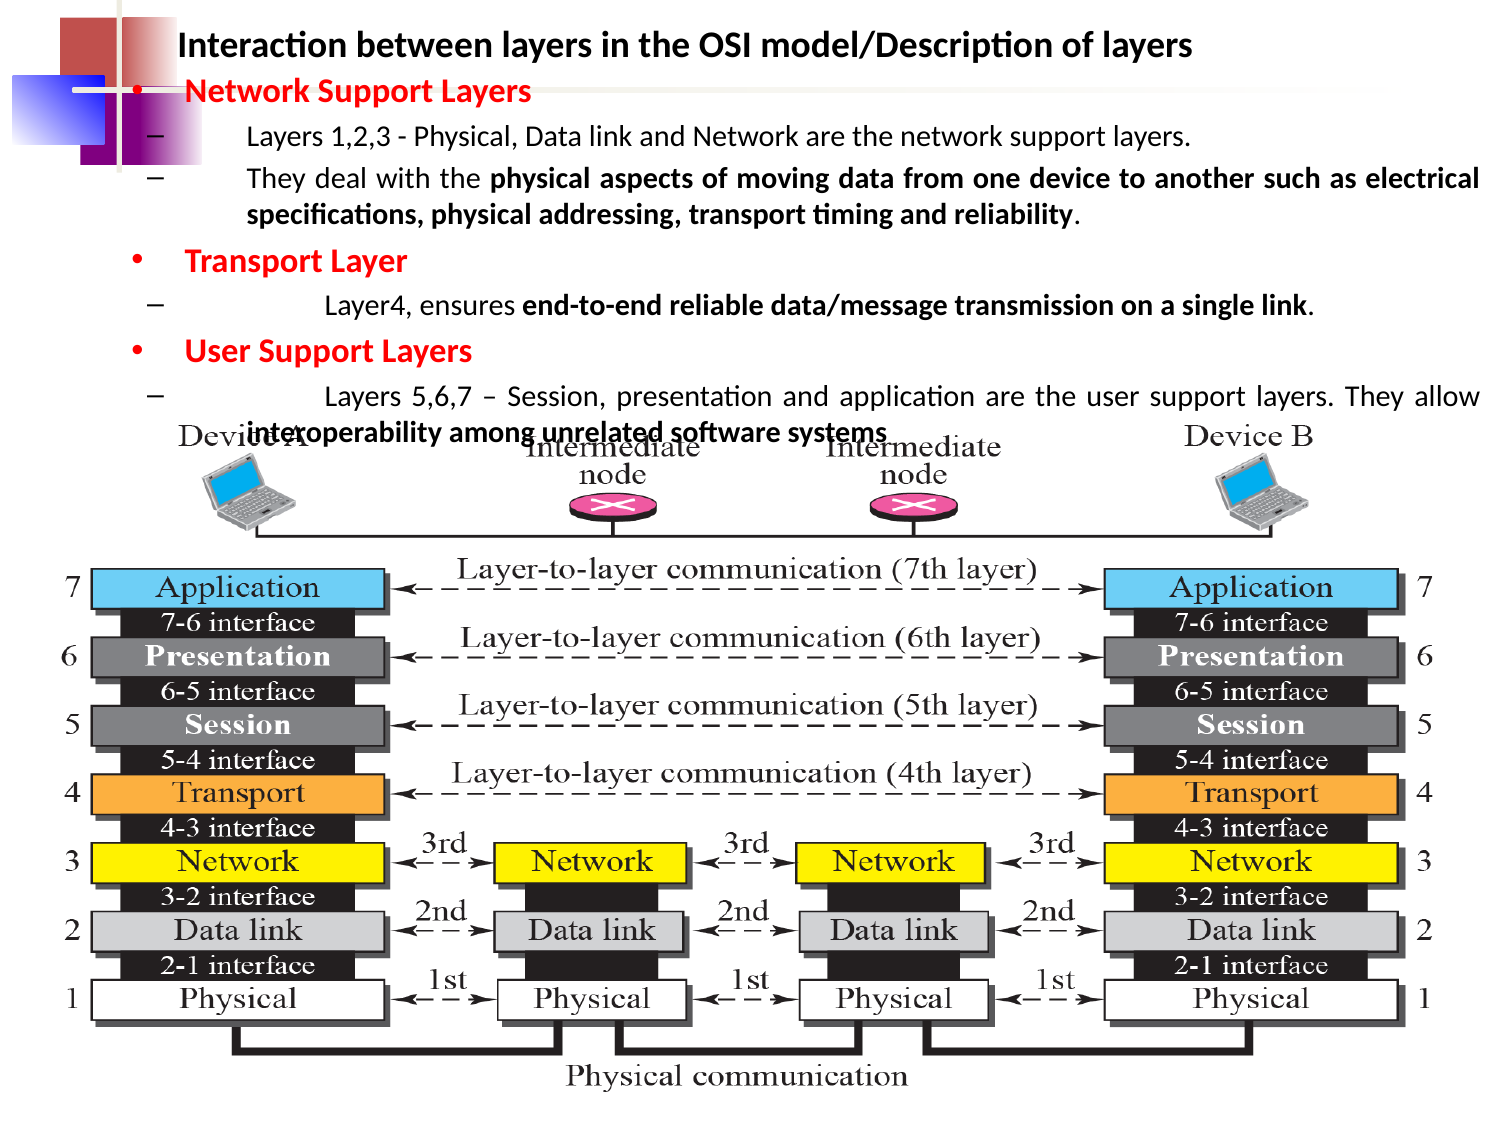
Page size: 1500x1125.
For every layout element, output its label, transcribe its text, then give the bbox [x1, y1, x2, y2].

text_box [116, 0, 122, 60]
text_box [72, 87, 116, 93]
text_box [60, 17, 116, 86]
text_box Network Support Layers Layers 1,2,3 - Physical, Data link and Network are the network support layers. They deal with the physical aspects of moving data from one device to another such as electrical specifications, physical addressing, transport timing and reliability. Transport Layer Layer4, ensures end-to-end reliable data/message transmission on a single link. User Support Layers Layers 5,6,7 – Session, presentation and application are the user support layers. They allow interoperability among unrelated software systems [116, 60, 1495, 457]
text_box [59, 420, 1433, 1095]
text_box [80, 93, 116, 165]
text_box [12, 75, 105, 145]
text_box Interaction between layers in the OSI model/Description of layers [162, 12, 1375, 60]
text_box [122, 17, 177, 60]
